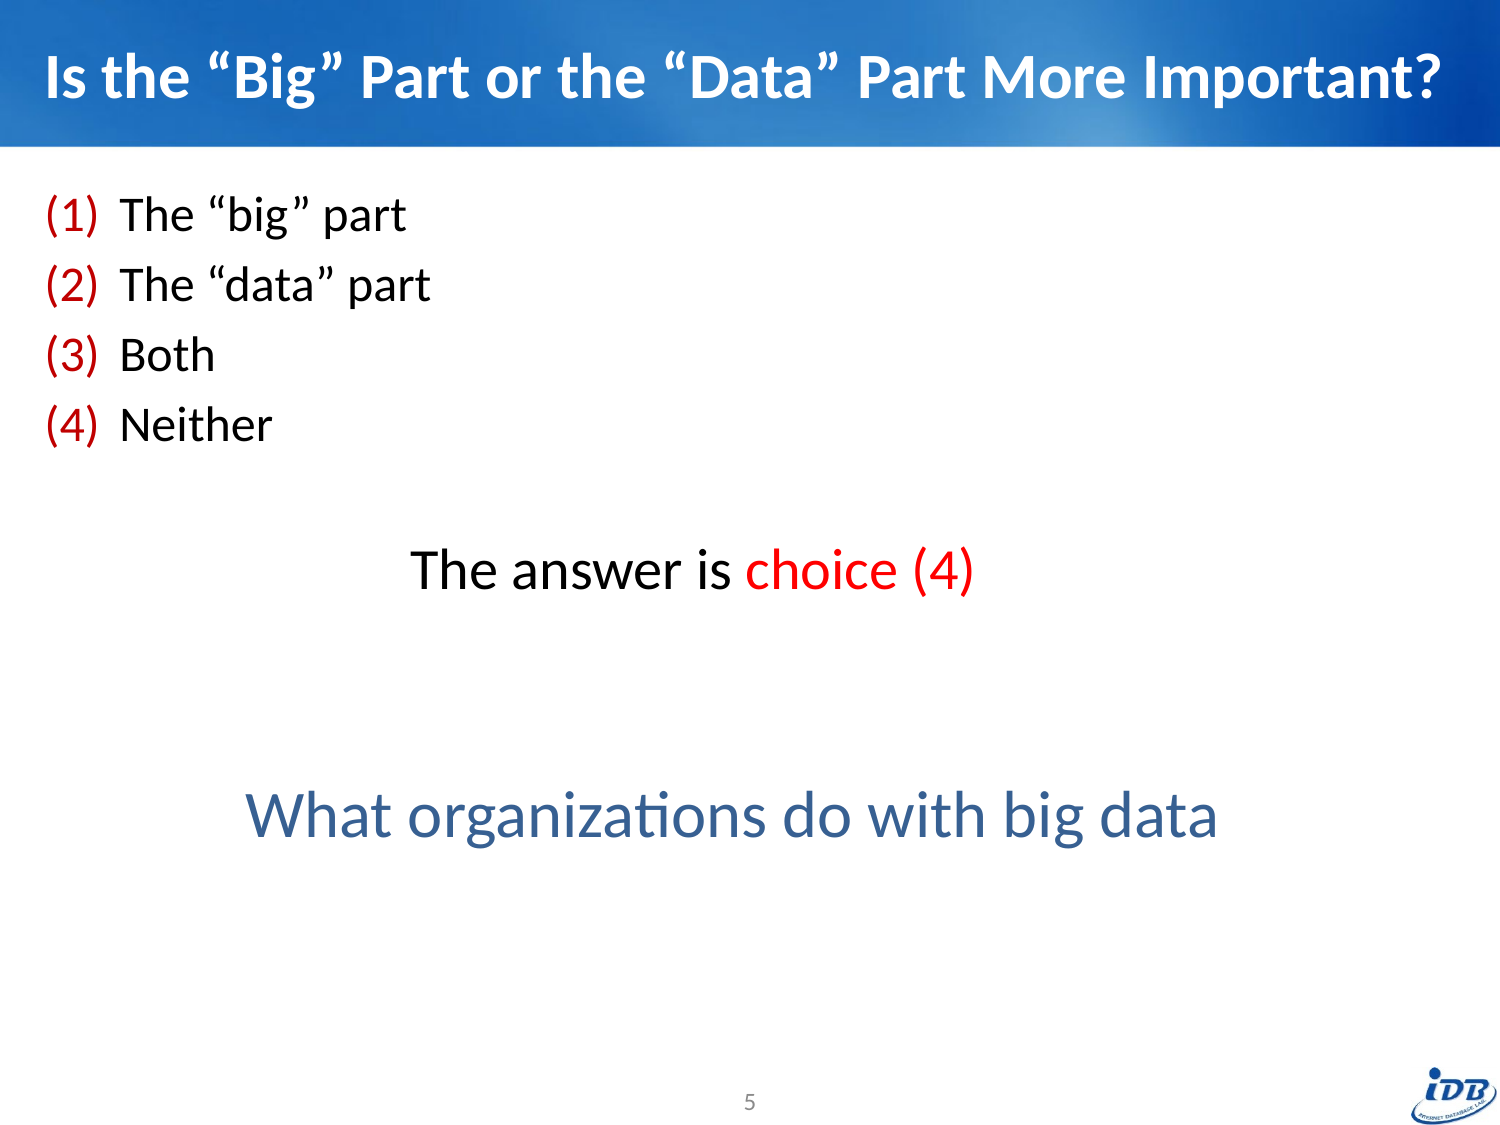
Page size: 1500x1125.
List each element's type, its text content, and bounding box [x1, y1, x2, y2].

text_box The answer is choice (4) [395, 523, 1093, 609]
list The “big” part The “data” part Both Neither [29, 174, 1471, 1071]
picture [0, 0, 1500, 1125]
text_box What organizations do with big data [230, 763, 1258, 858]
slide_number 5 [684, 1082, 816, 1118]
title Is the “Big” Part or the “Data” Part More Important? [29, 7, 1471, 138]
